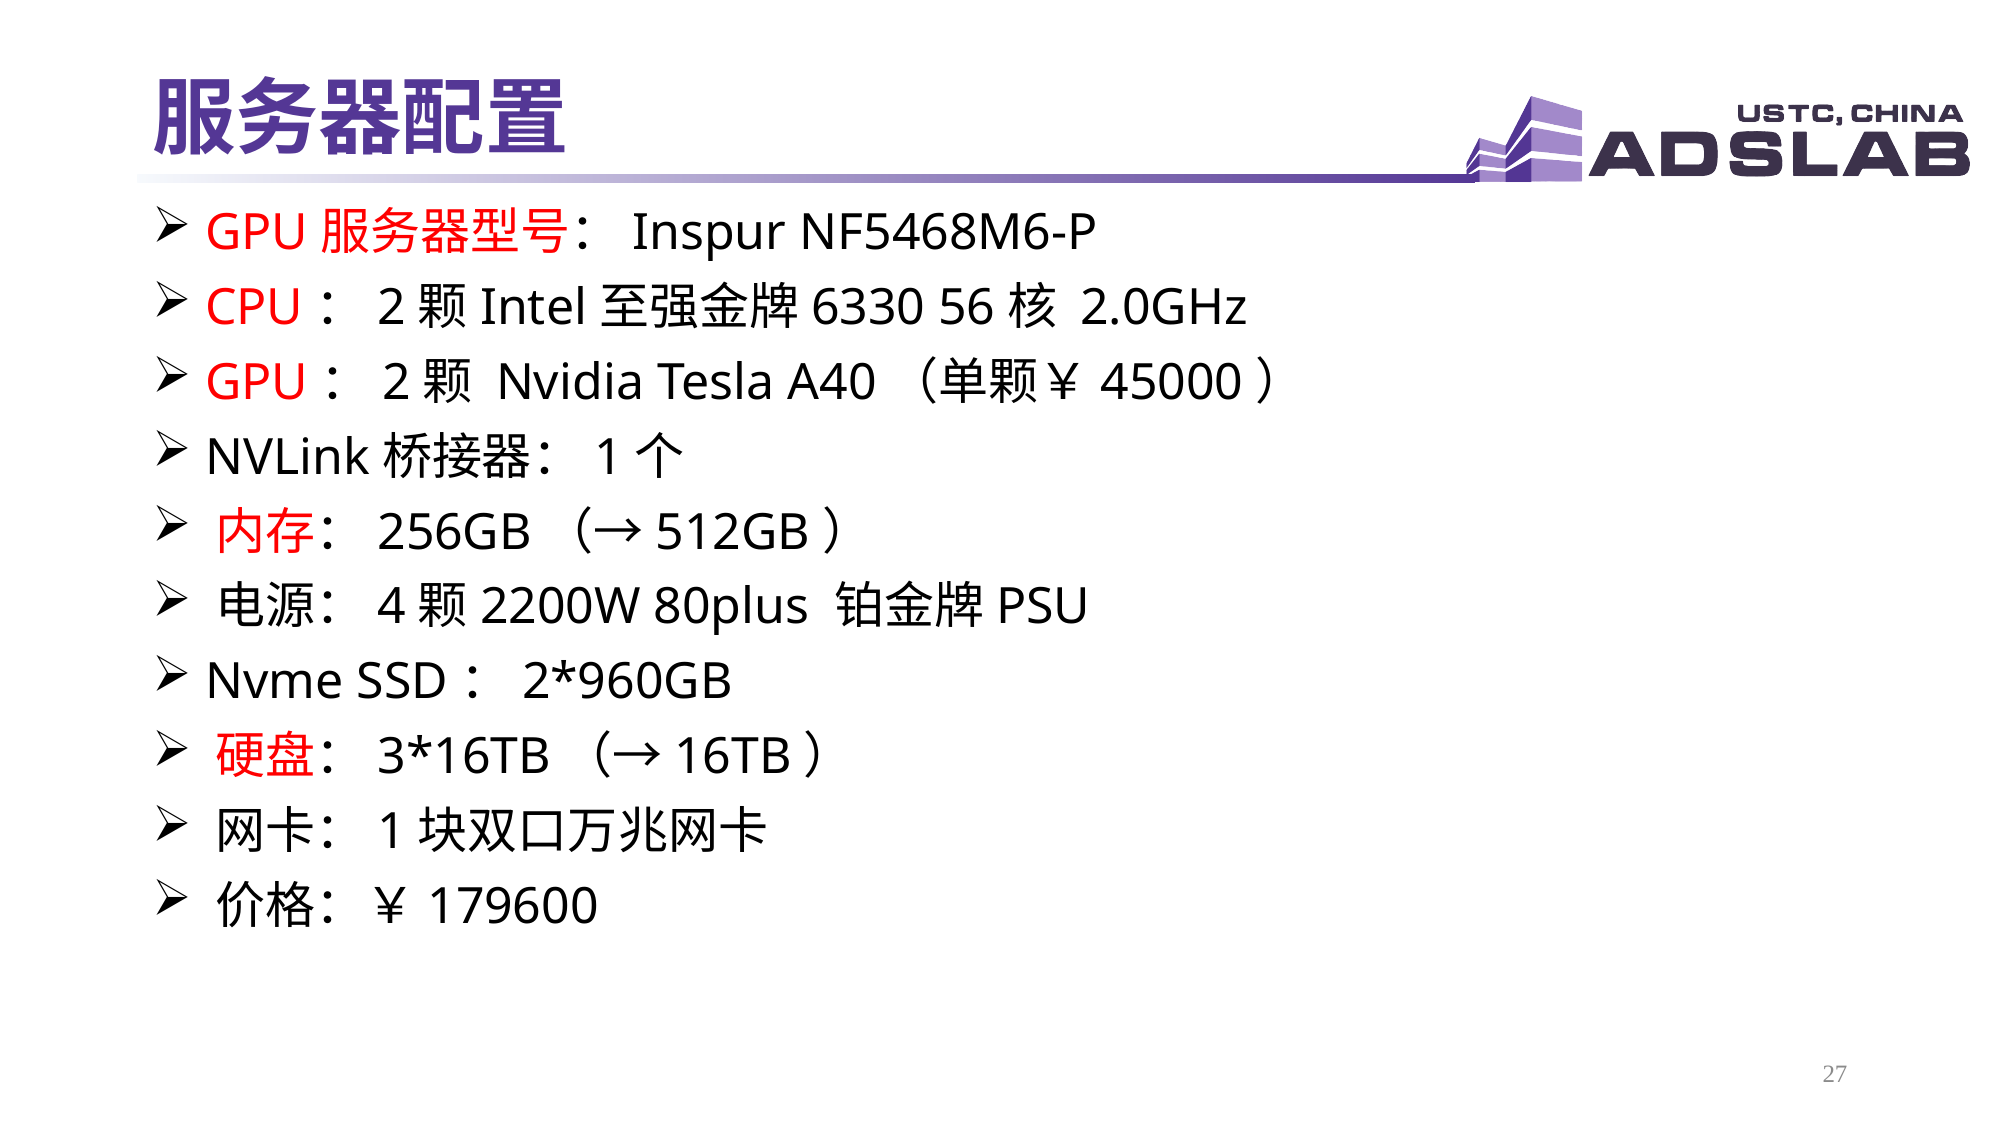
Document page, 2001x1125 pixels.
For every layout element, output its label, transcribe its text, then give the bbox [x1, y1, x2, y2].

list GPU服务器型号：Inspur NF5468M6-P CPU：2颗Intel至强金牌6330 56核 2.0GHz GPU：2颗 Nvidia Tesla A40（单颗￥45000） NVLink桥接器：1个 内存：256GB（→512GB） 电源：4颗2200W 80plus 铂金牌PSU Nvme SSD：2*960GB 硬盘：3*16TB（→16TB） 网卡：1块双口万兆网卡 价格：￥179600 [137, 199, 1863, 1014]
title 服务器配置 [137, 63, 1863, 177]
picture [1470, 93, 1976, 183]
